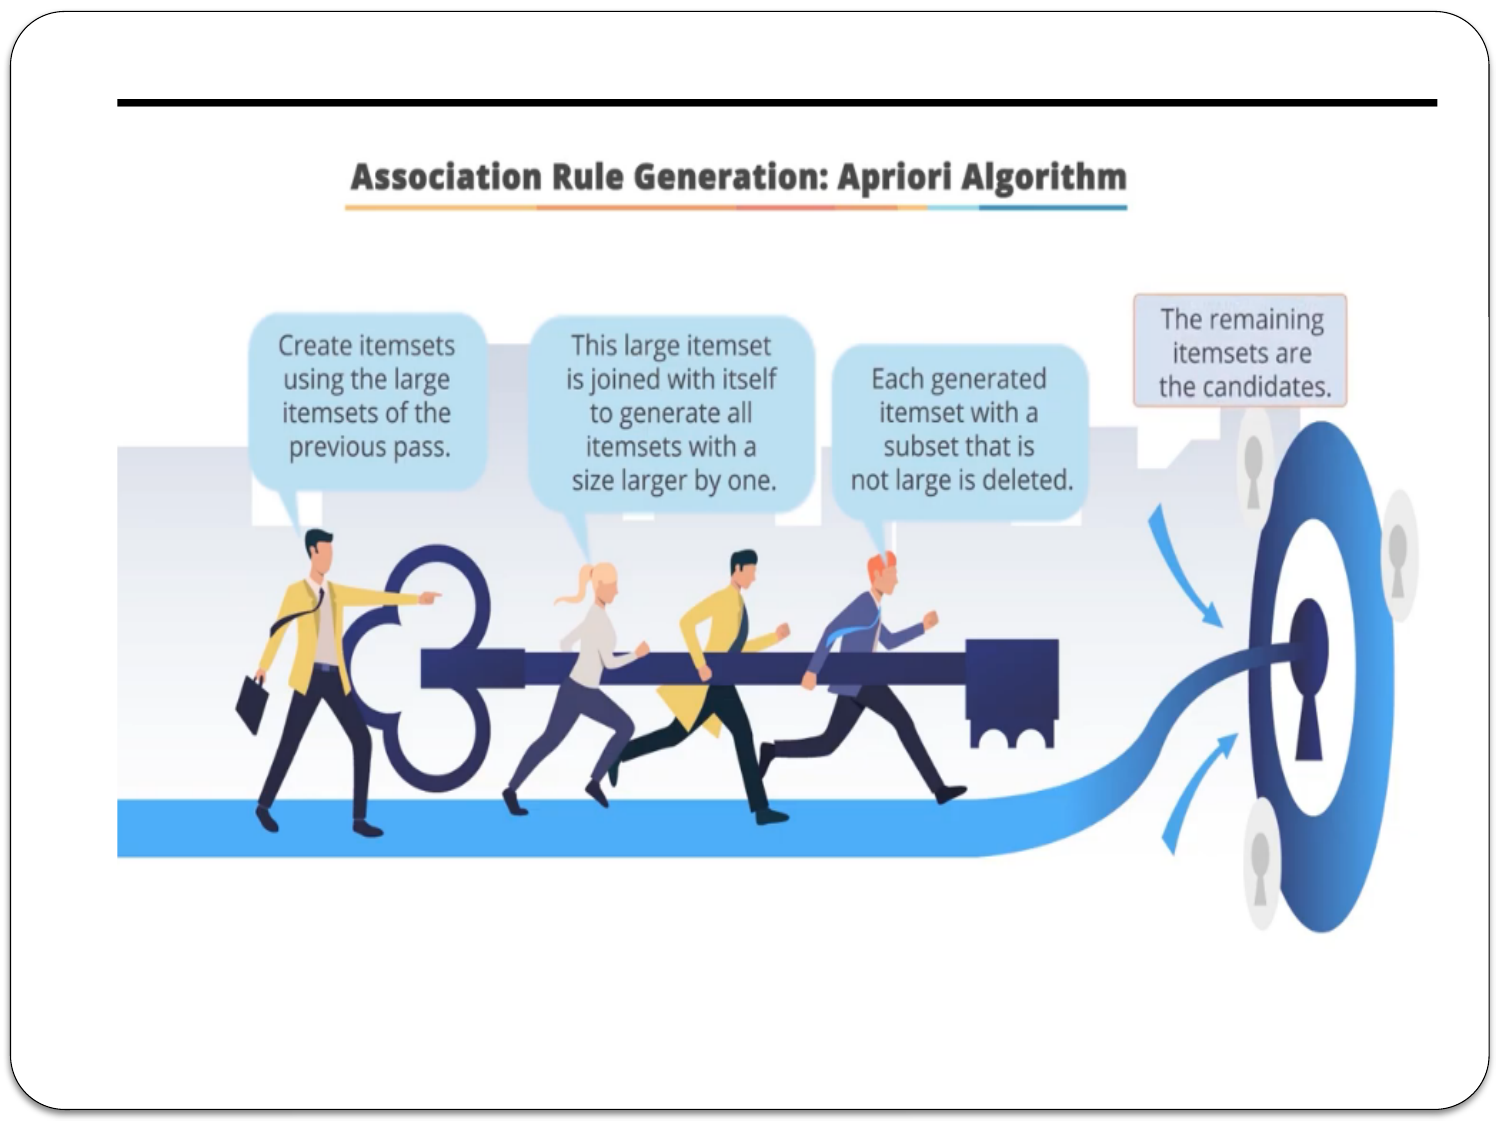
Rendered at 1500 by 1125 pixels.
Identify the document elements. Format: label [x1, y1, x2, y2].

picture [117, 99, 1438, 983]
